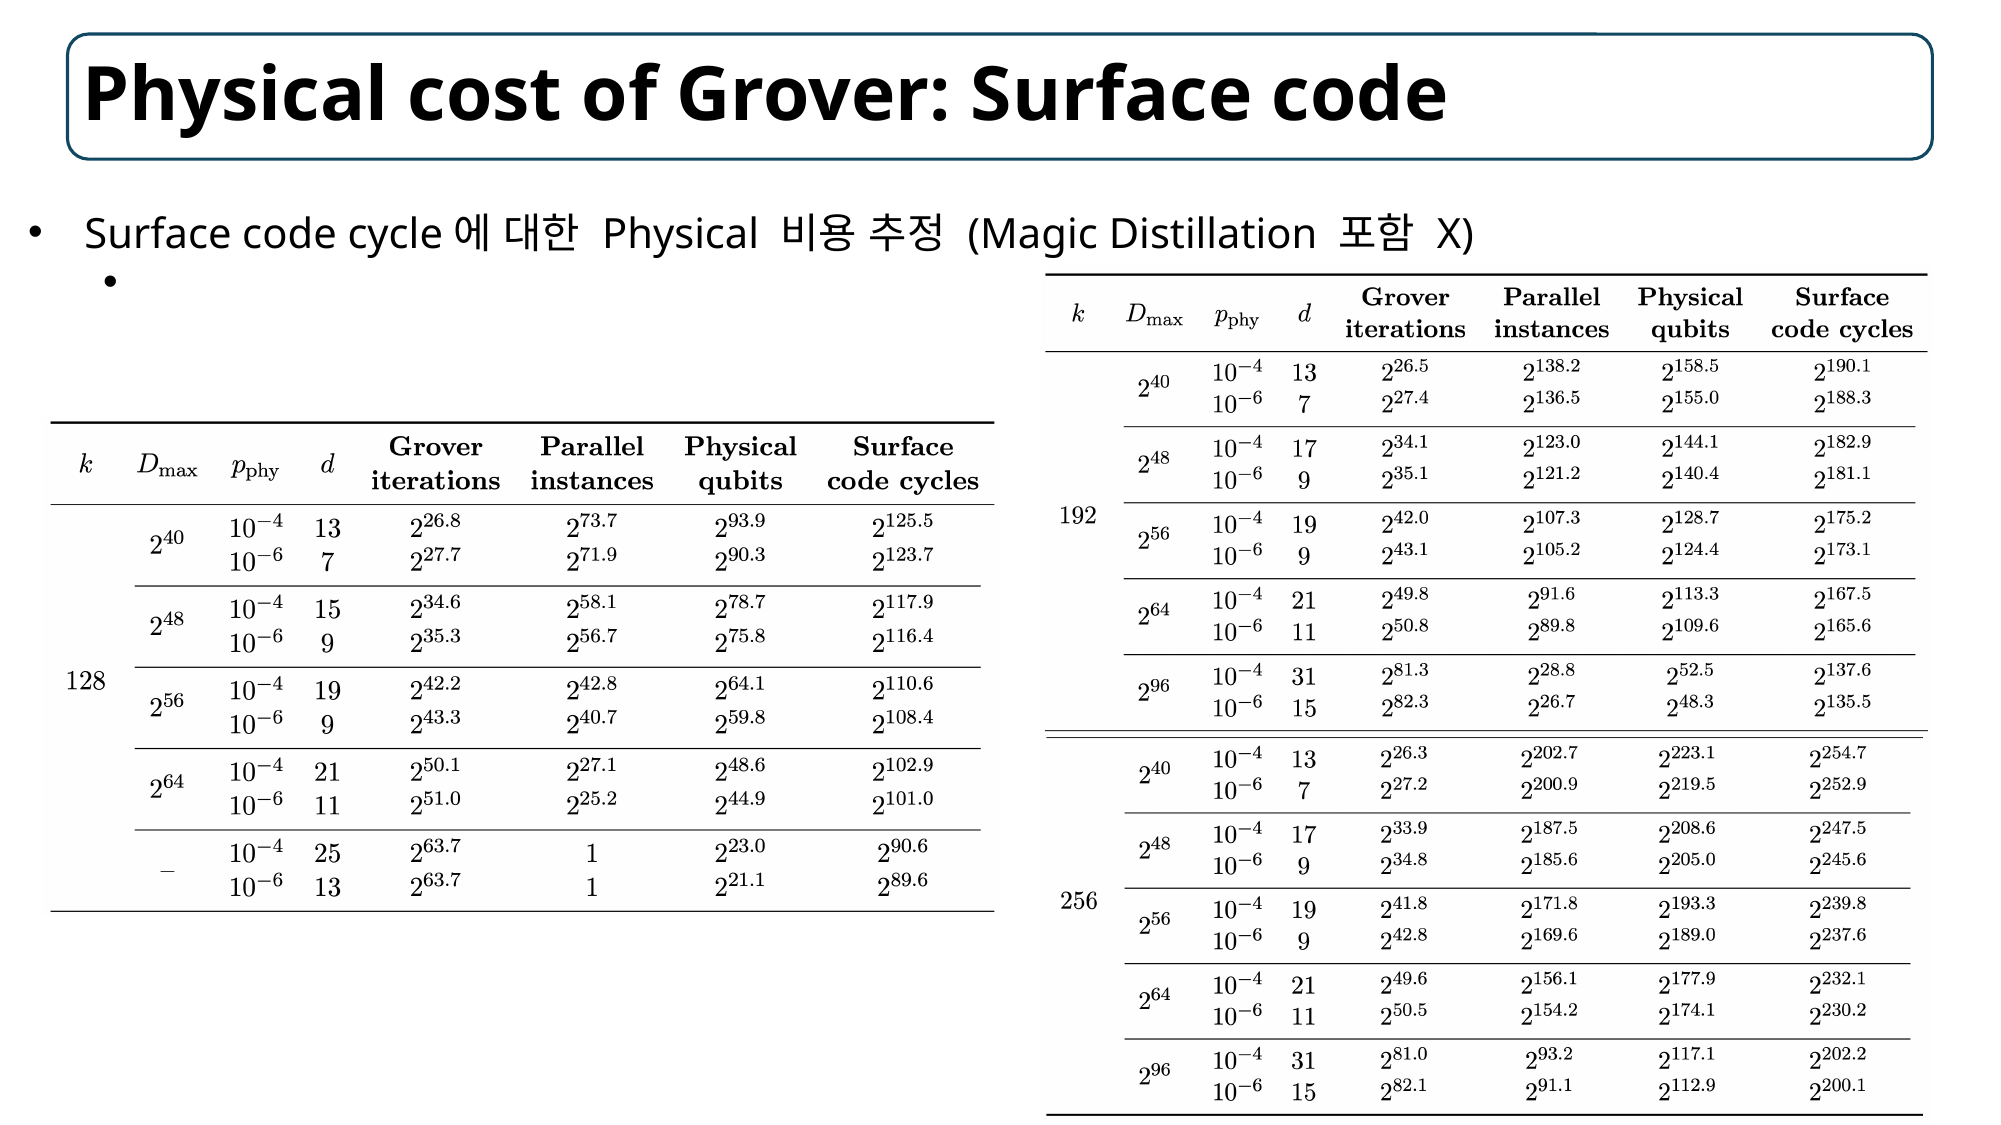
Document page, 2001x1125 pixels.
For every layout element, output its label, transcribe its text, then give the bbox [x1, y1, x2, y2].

picture [41, 418, 1001, 917]
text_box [1040, 266, 1933, 1125]
title Physical cost of Grover: Surface code [67, 34, 1933, 160]
